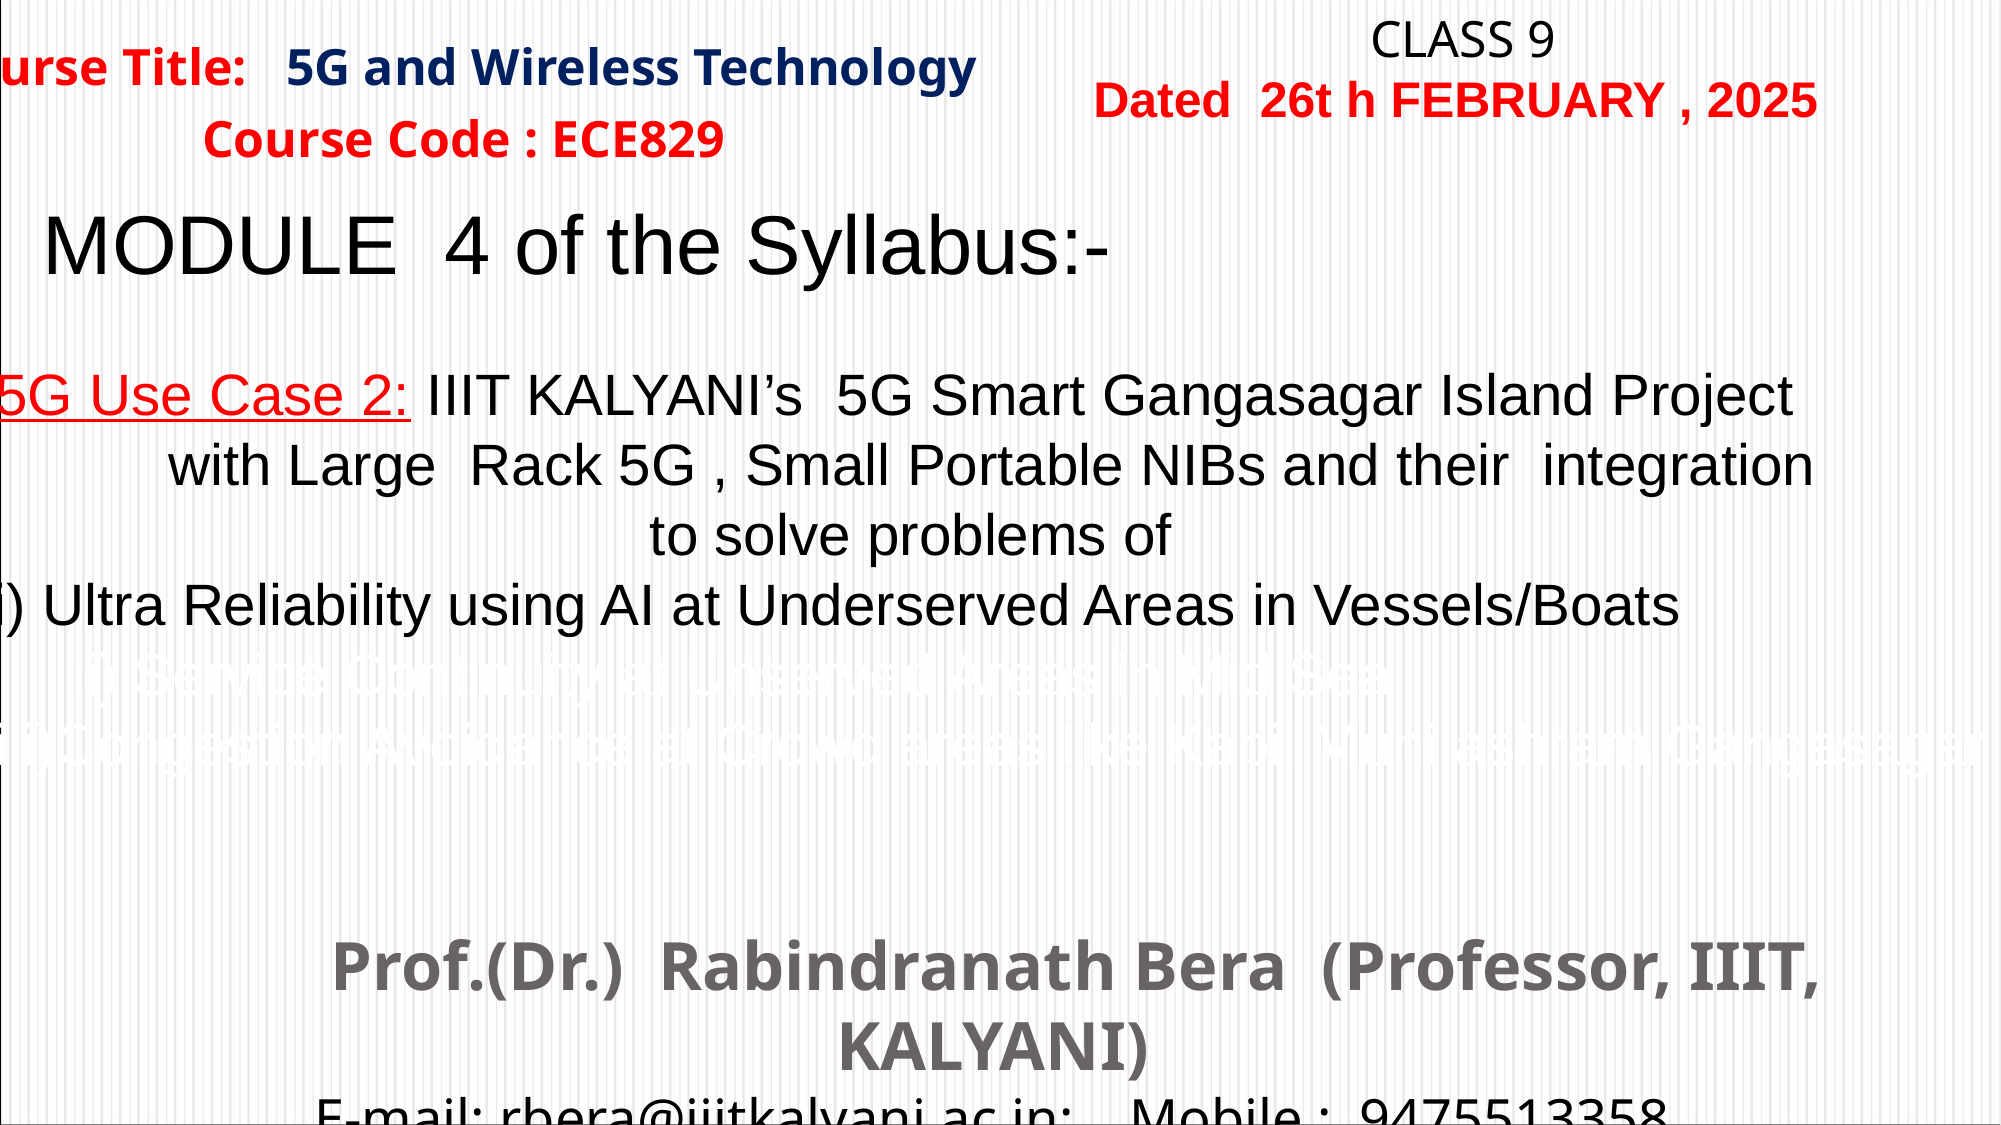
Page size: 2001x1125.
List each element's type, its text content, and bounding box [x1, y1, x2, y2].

text_box 5G Use Case 2: IIIT KALYANI’s 5G Smart Gangasagar Island Project with Large Rack 5G , Small Portable NIBs and their integration to solve problems of i) Ultra Reliability using AI at Underserved Areas in Vessels/Boats ii) Service Continuity at Unserved Areas in Mid Sea iii)Congestion Avoidance at Crowd areas like Kapil Muni ashram,Gangasagar [0, 349, 2000, 785]
text_box CLASS 9 Dated 26t h FEBRUARY , 2025 [1078, 0, 1848, 135]
picture [0, 0, 2001, 1125]
text_box MODULE 4 of the Syllabus:- [28, 183, 1597, 299]
subtitle Prof.(Dr.) Rabindranath Bera (Professor, IIIT, KALYANI) E-mail: rbera@iiitkalyani.ac.in; Mobile : 9475513358 i [27, 839, 1958, 1103]
text_box Course Title: 5G and Wireless Technology Course Code : ECE829 [0, 28, 1019, 175]
